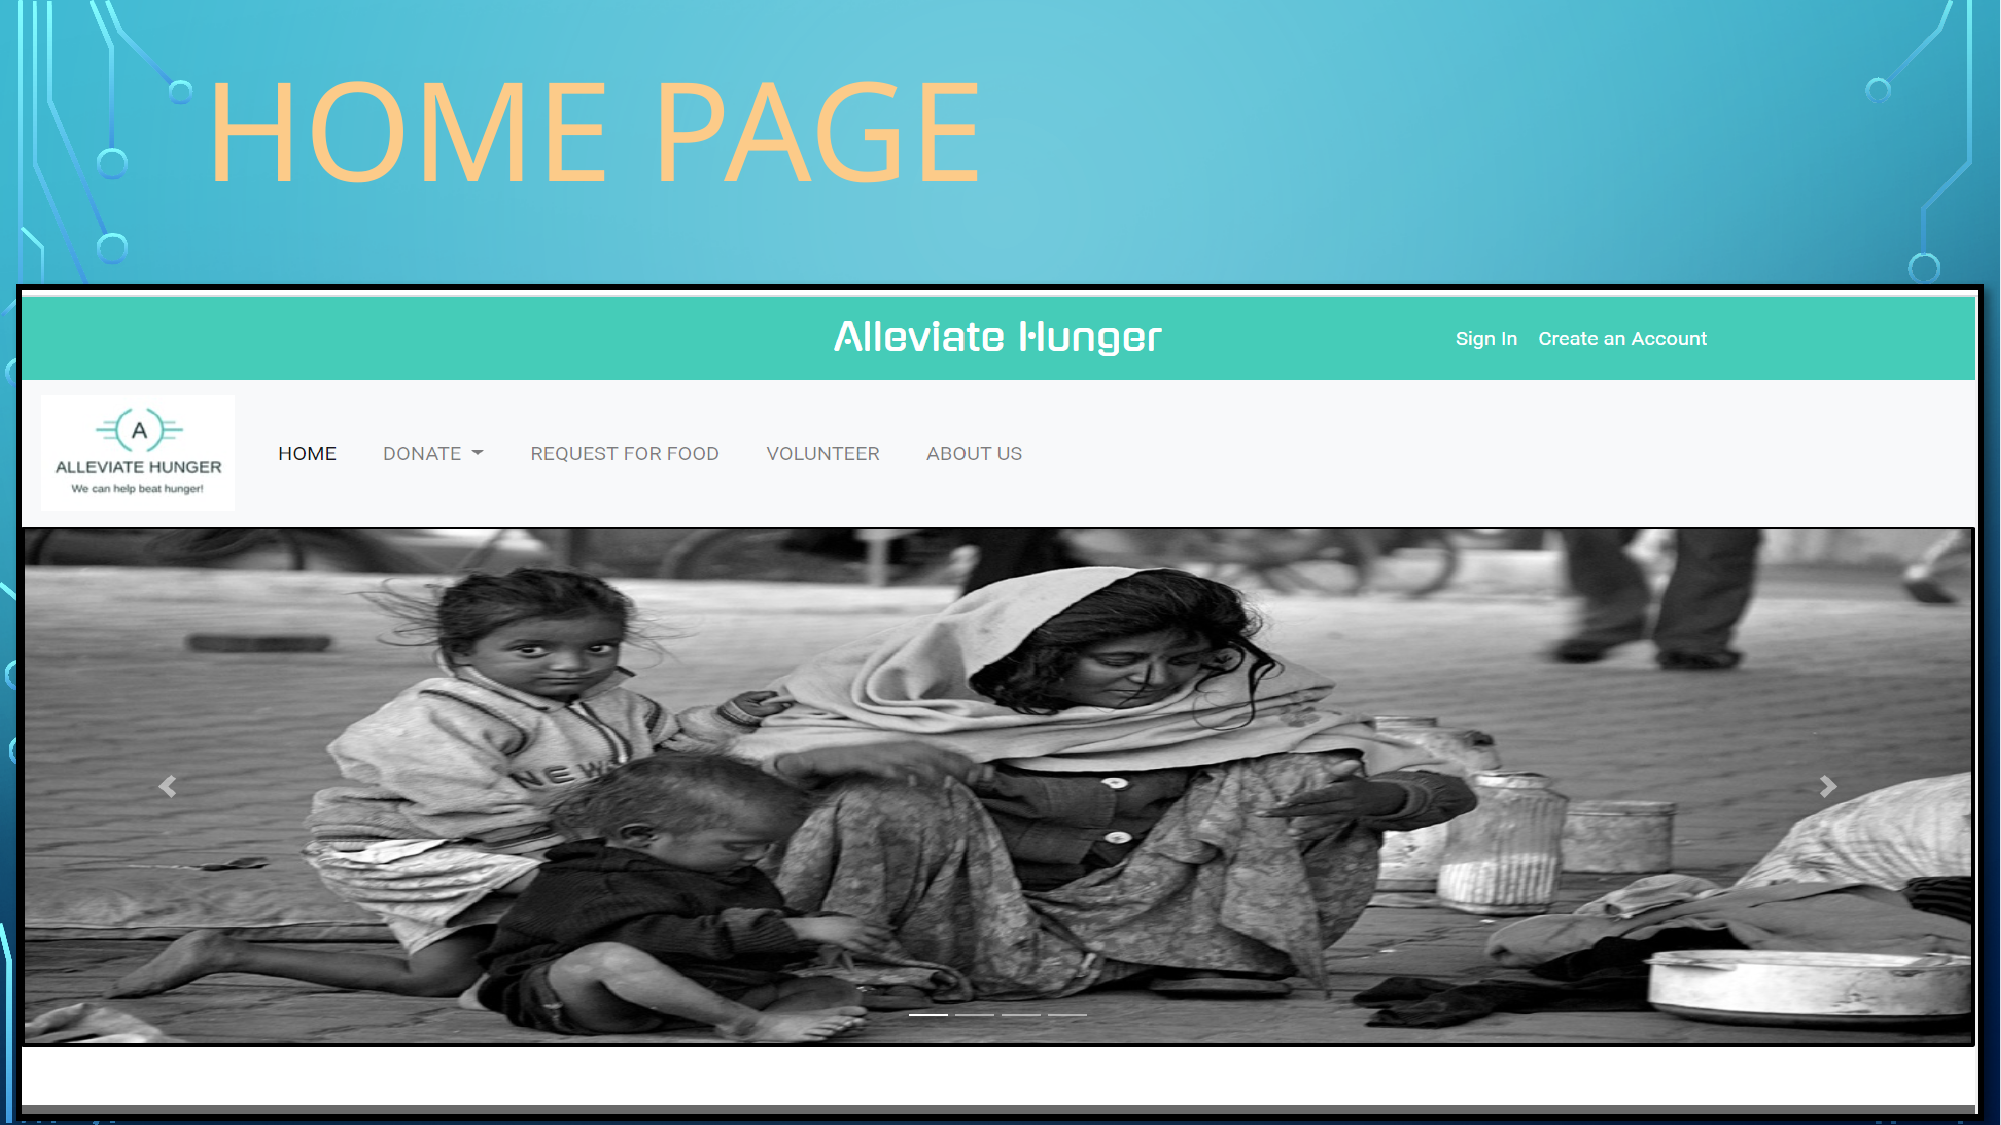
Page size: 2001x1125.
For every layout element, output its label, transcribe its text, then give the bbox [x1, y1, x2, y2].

title Home page [187, 15, 1813, 259]
picture [21, 289, 1978, 1115]
